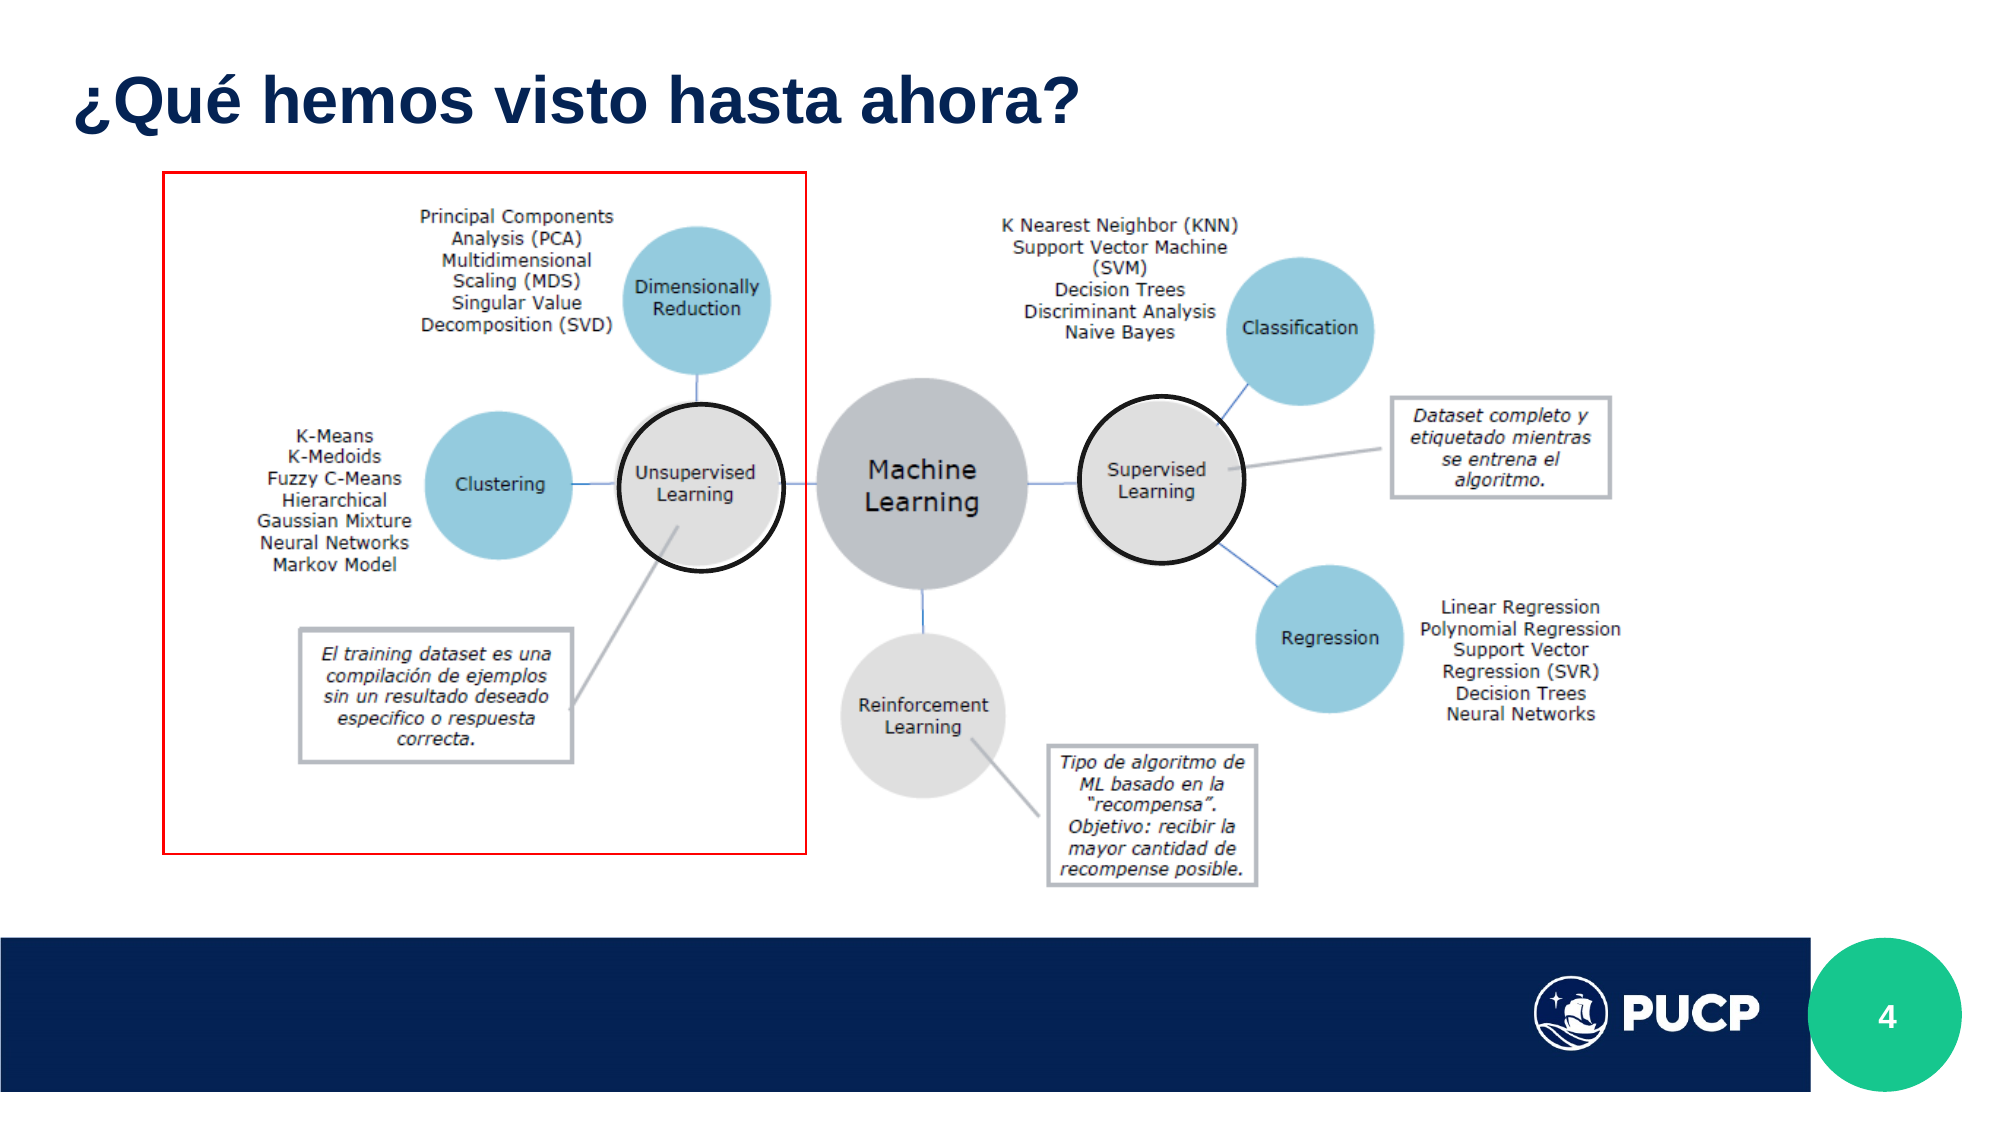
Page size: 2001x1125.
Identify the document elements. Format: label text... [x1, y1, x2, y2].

text_box ¿Qué hemos visto hasta ahora? [57, 50, 1837, 153]
picture [250, 172, 1643, 902]
slide_number 4 [1836, 984, 1939, 1045]
picture [0, 937, 1811, 1092]
text_box [162, 171, 807, 855]
